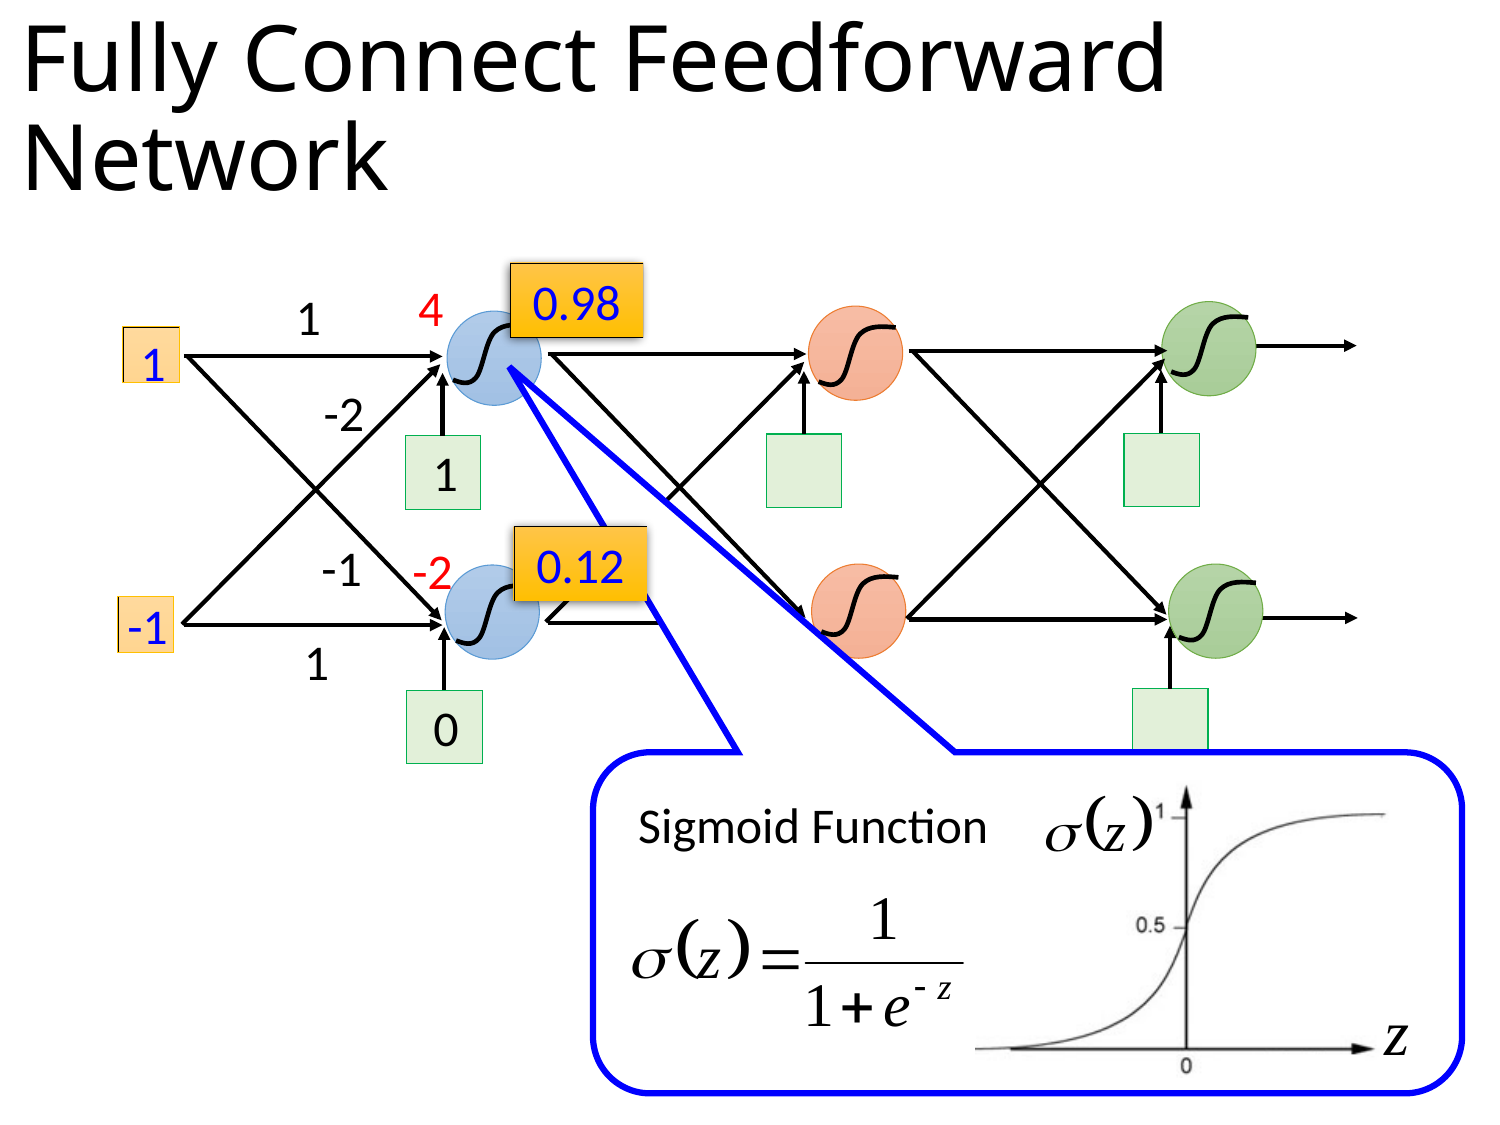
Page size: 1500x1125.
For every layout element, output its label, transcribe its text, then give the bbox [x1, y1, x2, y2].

text_box [1196, 320, 1257, 397]
text_box [452, 326, 504, 384]
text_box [181, 356, 443, 626]
text_box [1168, 563, 1253, 625]
text_box [807, 305, 895, 371]
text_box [766, 371, 842, 508]
text_box [843, 580, 906, 659]
title Fully Connect Feedforward Network [5, 2, 1403, 221]
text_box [767, 621, 843, 752]
text_box 4 [395, 269, 466, 344]
text_box -1 [107, 586, 188, 662]
text_box [1161, 301, 1243, 370]
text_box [592, 752, 1463, 1094]
text_box [489, 564, 505, 604]
text_box [811, 563, 890, 621]
text_box 1 [280, 277, 337, 353]
text_box 0 [409, 688, 483, 764]
text_box [1196, 581, 1257, 625]
text_box [836, 575, 899, 633]
text_box 0.98 [510, 262, 644, 338]
text_box -2 [443, 532, 489, 607]
text_box [446, 310, 542, 406]
text_box [455, 586, 507, 645]
text_box 1 [443, 433, 482, 509]
text_box [444, 605, 540, 660]
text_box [545, 353, 807, 623]
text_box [1132, 625, 1209, 752]
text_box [1123, 370, 1200, 507]
text_box 0.12 [513, 526, 545, 601]
text_box [1208, 584, 1264, 659]
text_box 1 [257, 626, 376, 698]
text_box 1 [124, 324, 182, 400]
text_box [906, 350, 1168, 620]
text_box [833, 325, 896, 381]
text_box [1173, 315, 1249, 370]
text_box [842, 328, 904, 401]
